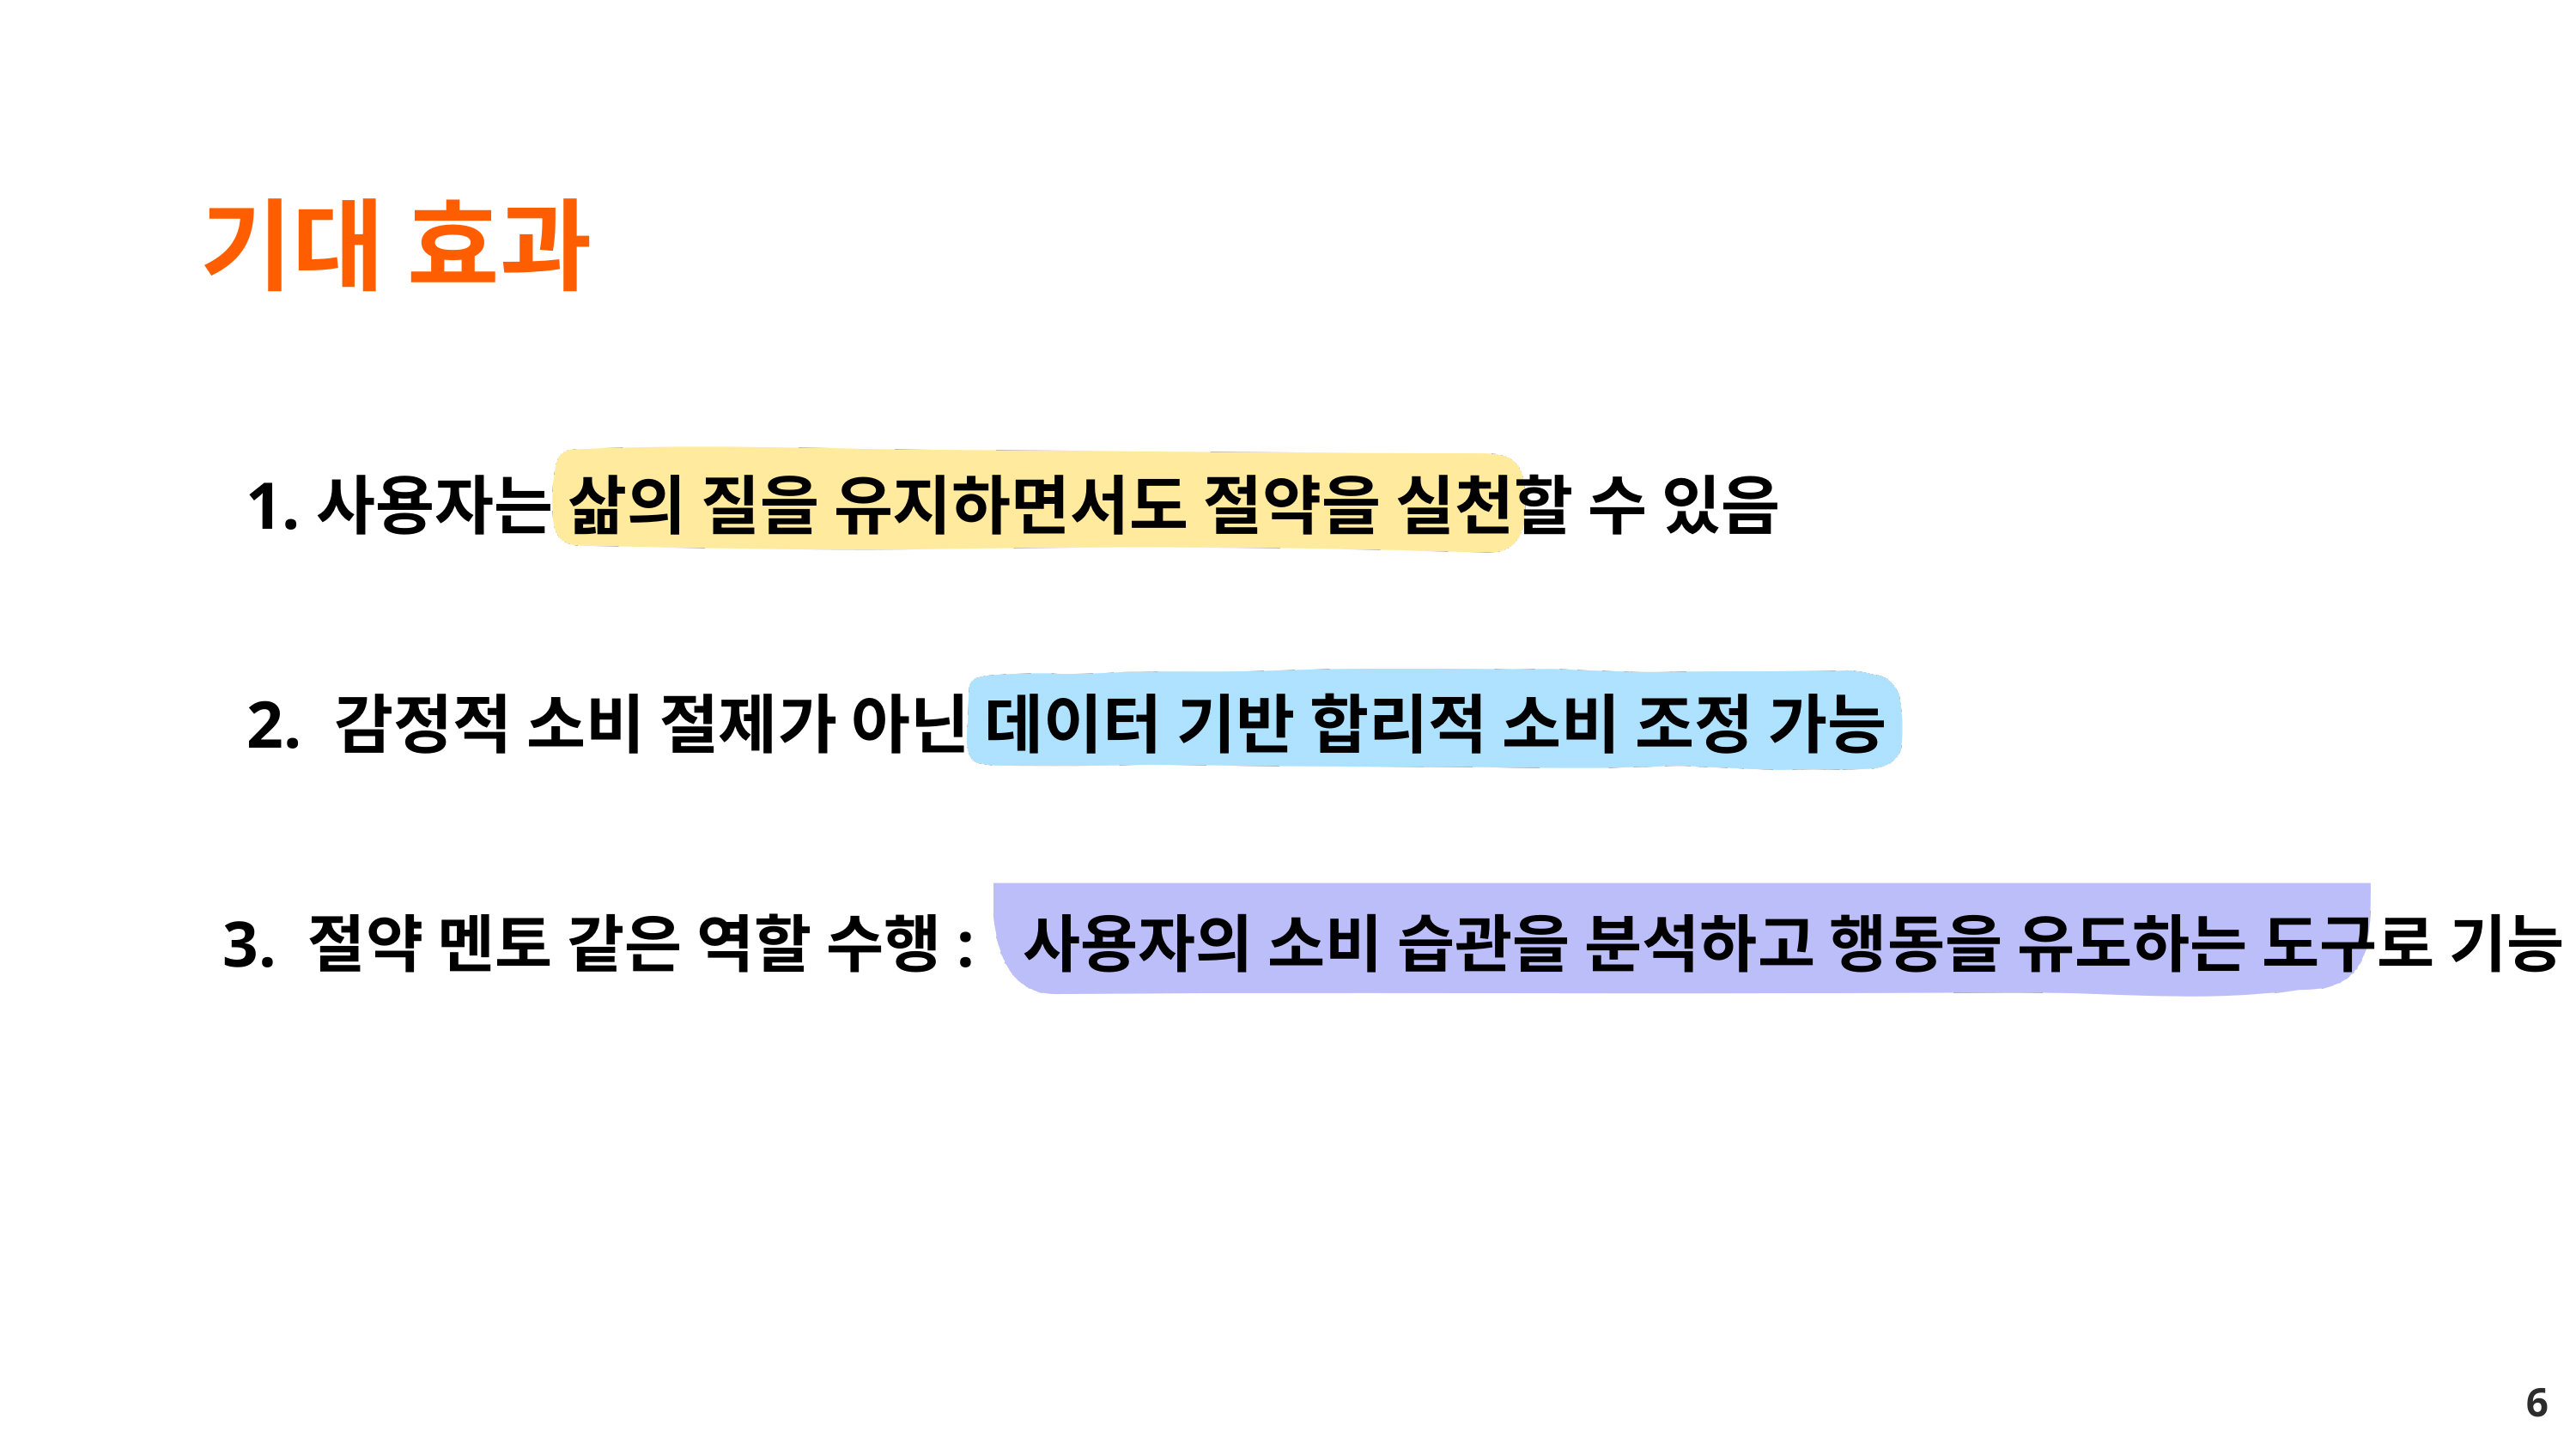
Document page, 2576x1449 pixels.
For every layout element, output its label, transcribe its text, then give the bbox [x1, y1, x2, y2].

text_box [993, 882, 2374, 891]
text_box [993, 979, 2374, 1000]
text_box [551, 543, 1526, 554]
text_box [966, 761, 1903, 770]
text_box 기대 효과 [200, 162, 1803, 303]
text_box 3. 절약 멘토 같은 역할 수행: 사용자의 소비 습관을 분석하고 행동을 유도하는 도구로 기능 [212, 891, 2576, 979]
text_box 2. 감정적 소비 절제가 아닌 데이터 기반 합리적 소비 조정 가능 [212, 670, 1923, 761]
text_box 6 [2525, 1368, 2549, 1425]
text_box 1.사용자는 삶의 질을 유지하면서도 절약을 실천할 수 있음 [212, 452, 1815, 543]
text_box [551, 443, 1526, 452]
